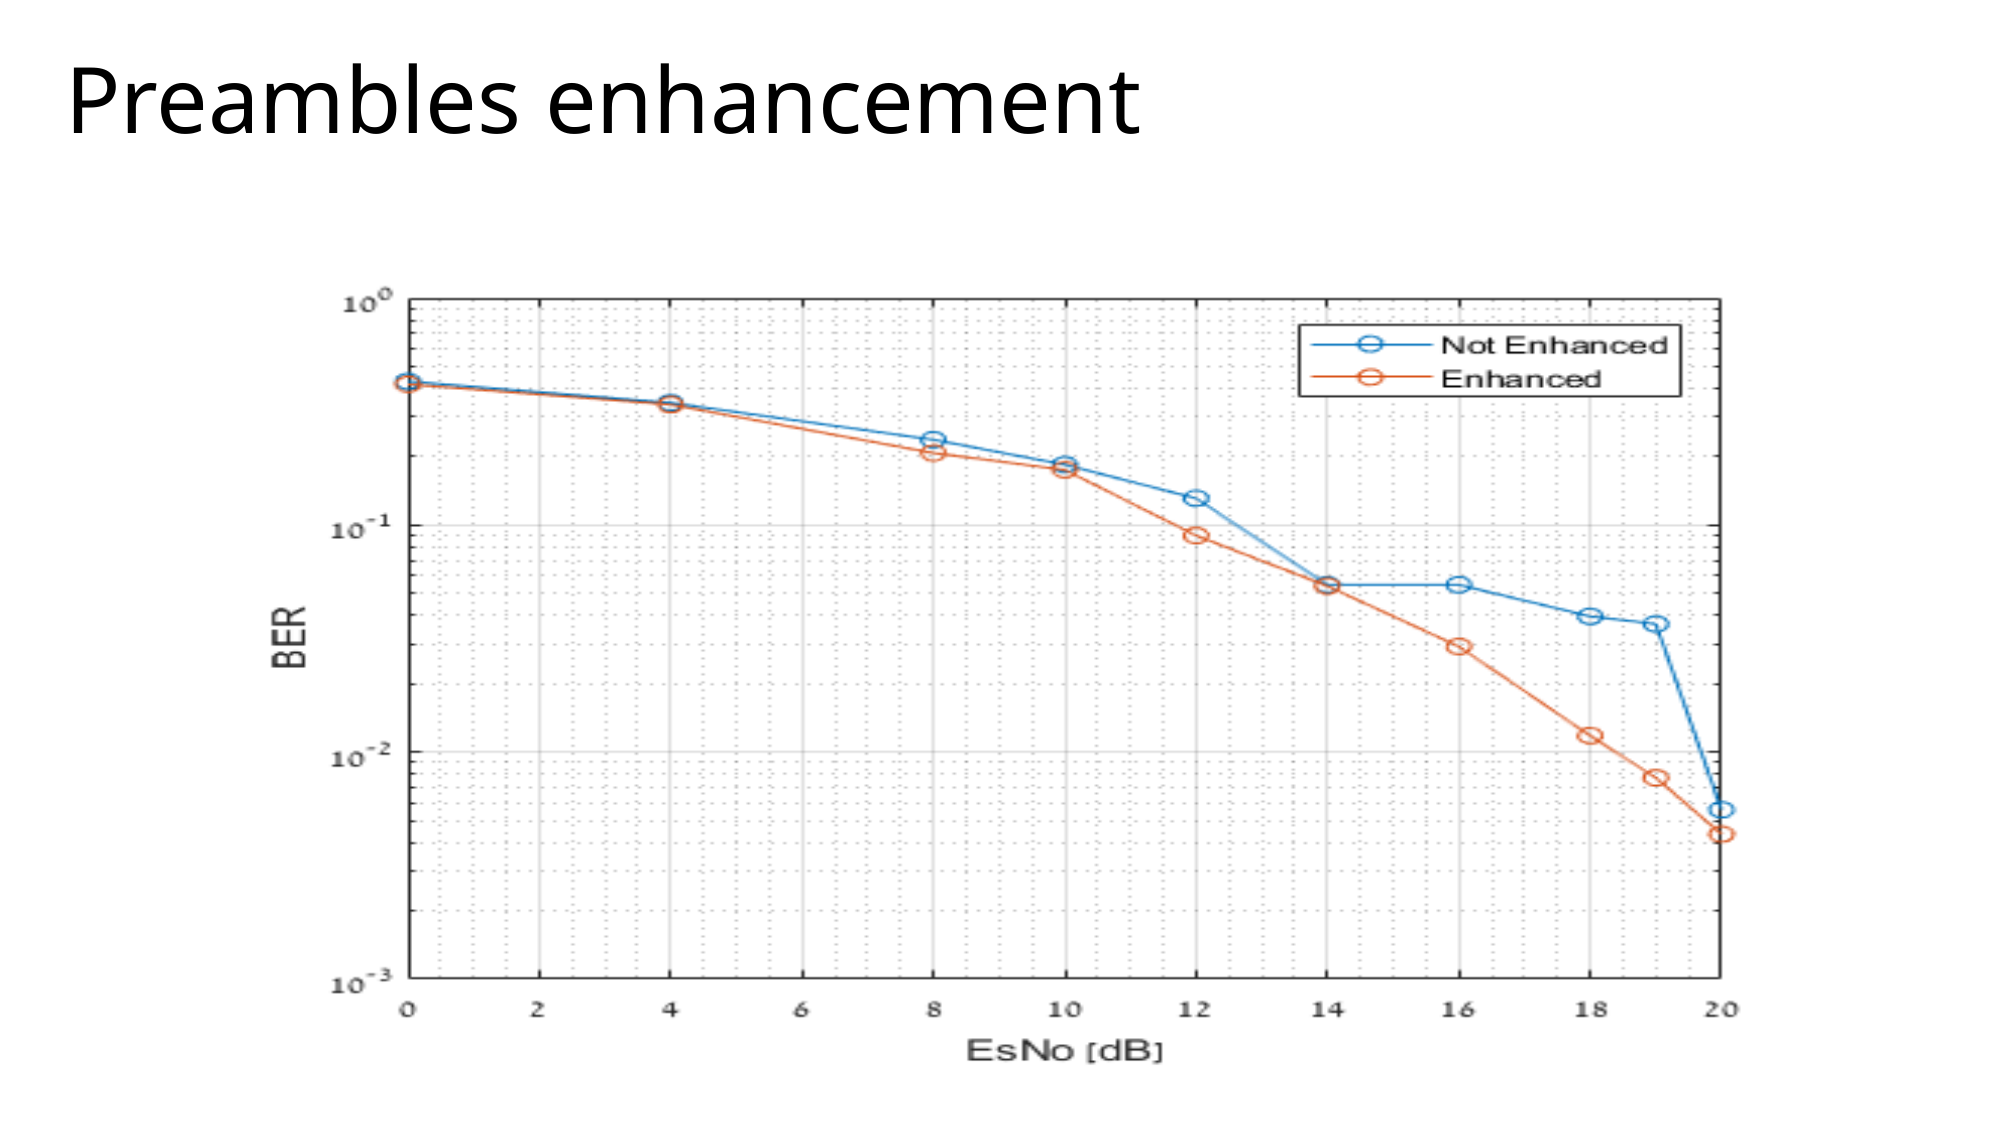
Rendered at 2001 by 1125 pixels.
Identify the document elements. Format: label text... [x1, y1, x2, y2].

title Preambles enhancement [50, 30, 1946, 177]
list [187, 237, 1883, 1071]
